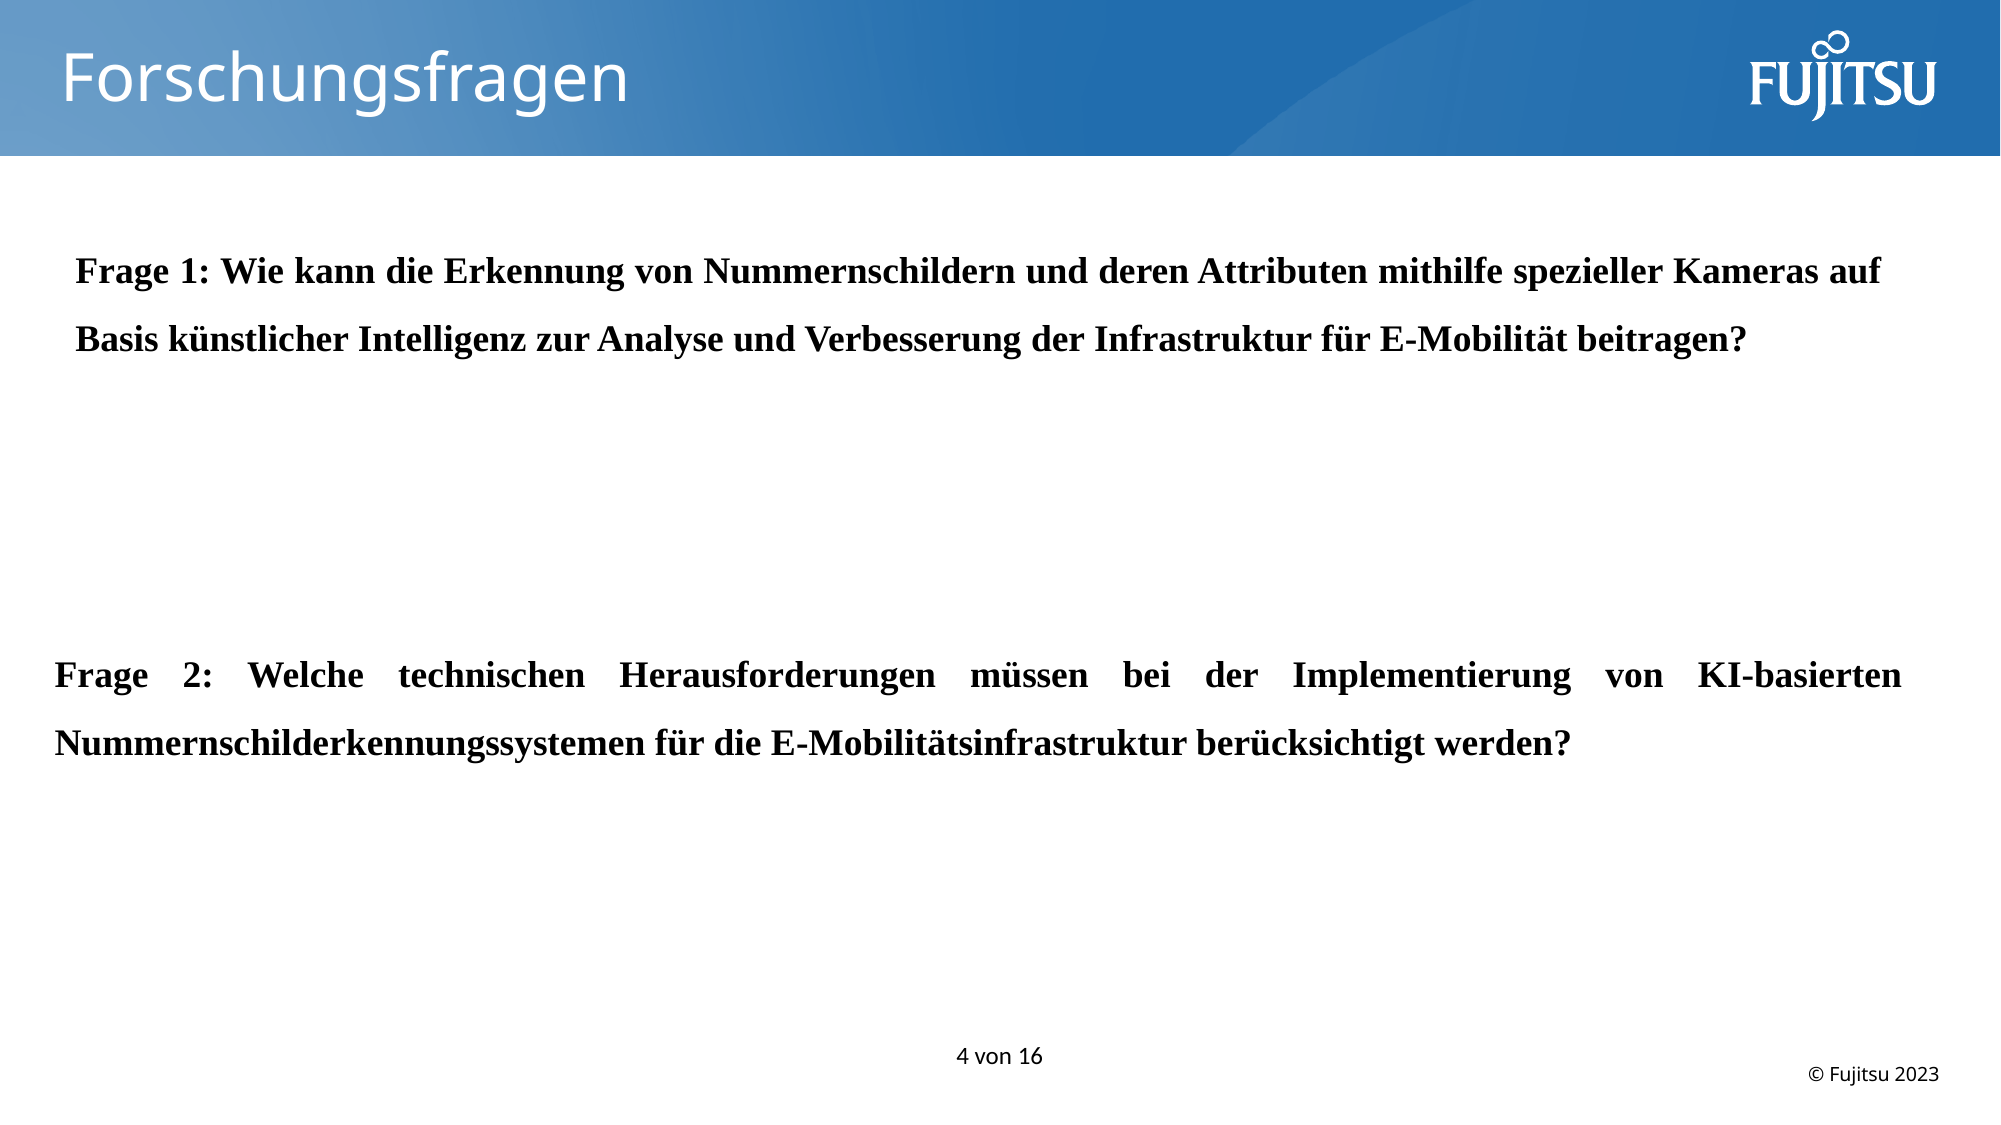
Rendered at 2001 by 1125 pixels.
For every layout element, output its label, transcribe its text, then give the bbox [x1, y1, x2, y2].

title Forschungsfragen [60, 43, 1478, 117]
text_box Frage 2: Welche technischen Herausforderungen müssen bei der Implementierung von KI-basierten Nummernschilderkennungssystemen für die E-Mobilitätsinfrastruktur berücksichtigt werden? [39, 620, 1919, 771]
text_box Frage 1: Wie kann die Erkennung von Nummernschildern und deren Attributen mithilfe spezieller Kameras auf Basis künstlicher Intelligenz zur Analyse und Verbesserung der Infrastruktur für E-Mobilität beitragen? [60, 216, 1898, 367]
text_box 4 von 16 [662, 1024, 1338, 1085]
